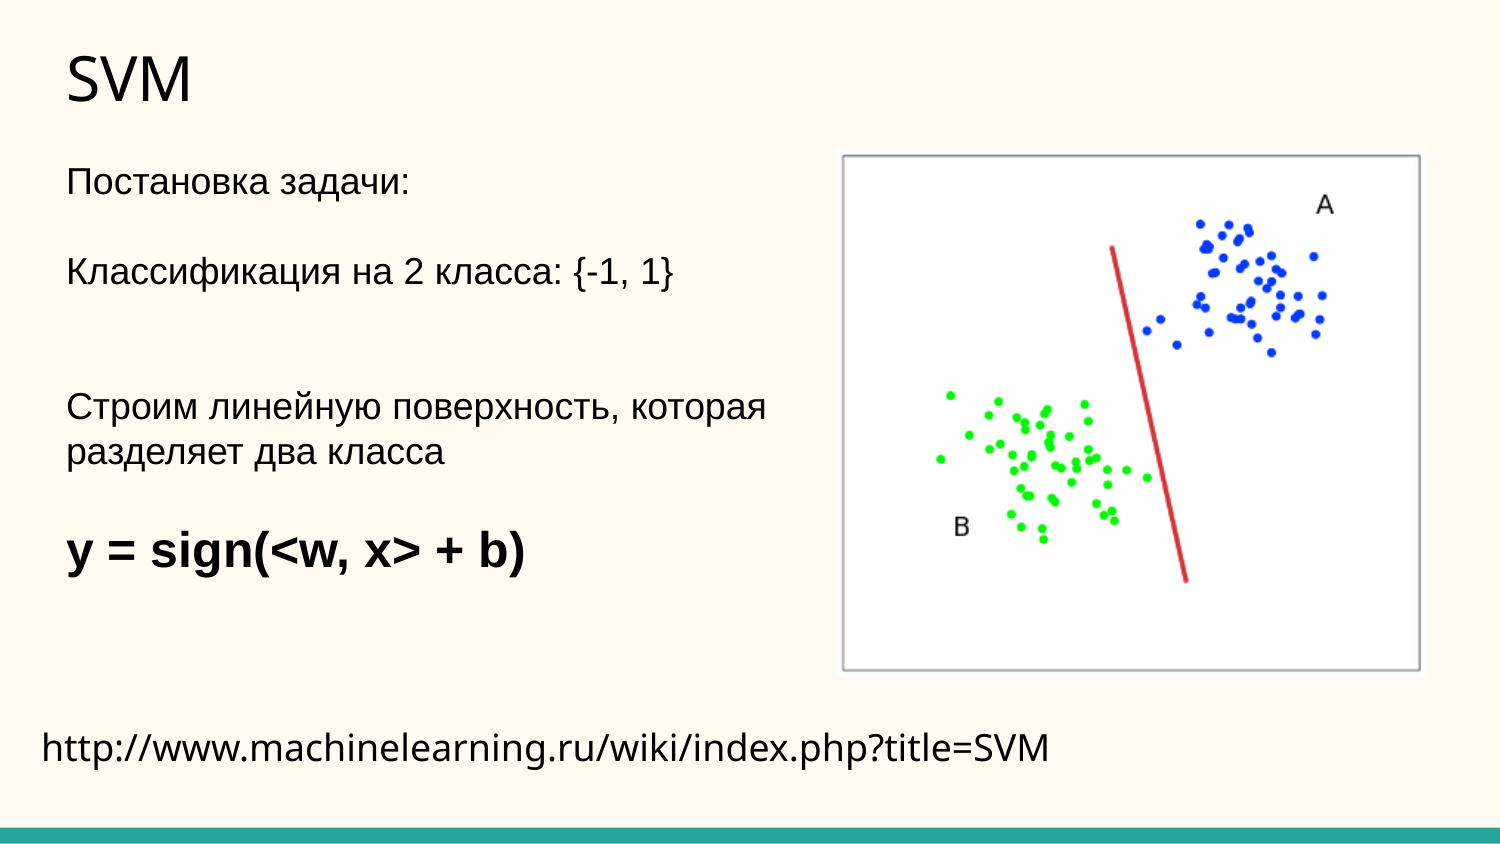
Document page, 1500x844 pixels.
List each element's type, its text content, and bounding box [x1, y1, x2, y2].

picture [836, 149, 1427, 678]
text_box Постановка задачи: Классификация на 2 класса: {-1, 1} Строим линейную поверхность, которая разделяет два класса y = sign(<w, x> + b) [51, 141, 812, 688]
title SVM [51, 23, 1449, 125]
list http://www.machinelearning.ru/wiki/index.php?title=SVM [26, 702, 1424, 791]
